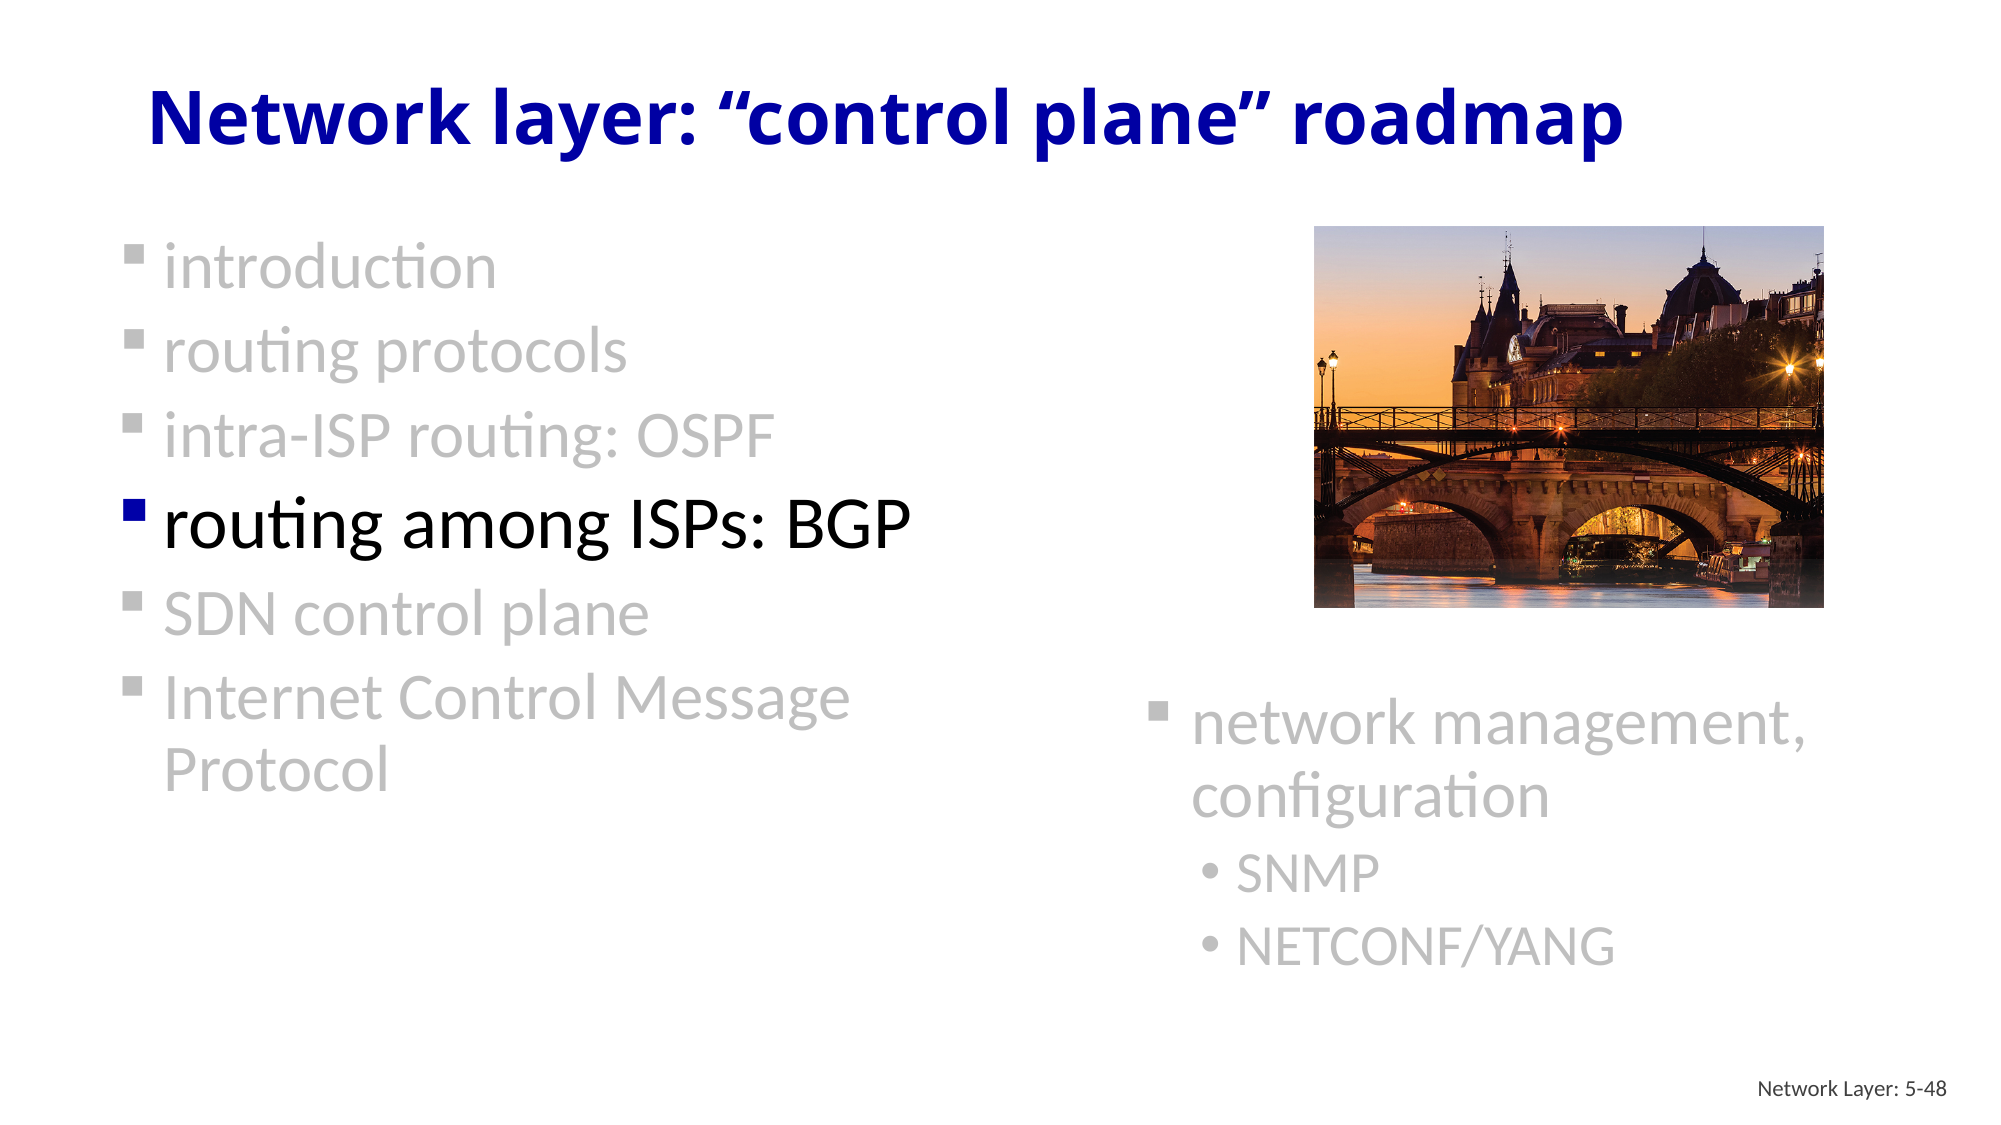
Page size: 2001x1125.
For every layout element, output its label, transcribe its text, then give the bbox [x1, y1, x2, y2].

text_box network management, configuration SNMP NETCONF/YANG [1109, 679, 1941, 998]
slide_number Network Layer: 5-48 [1512, 1056, 1963, 1117]
picture [1314, 226, 1824, 608]
text_box introduction routing protocols intra-ISP routing: OSPF routing among ISPs: BGP SDN control plane Internet Control Message Protocol [102, 223, 1017, 1050]
title Network layer: “control plane” roadmap [131, 47, 1856, 195]
